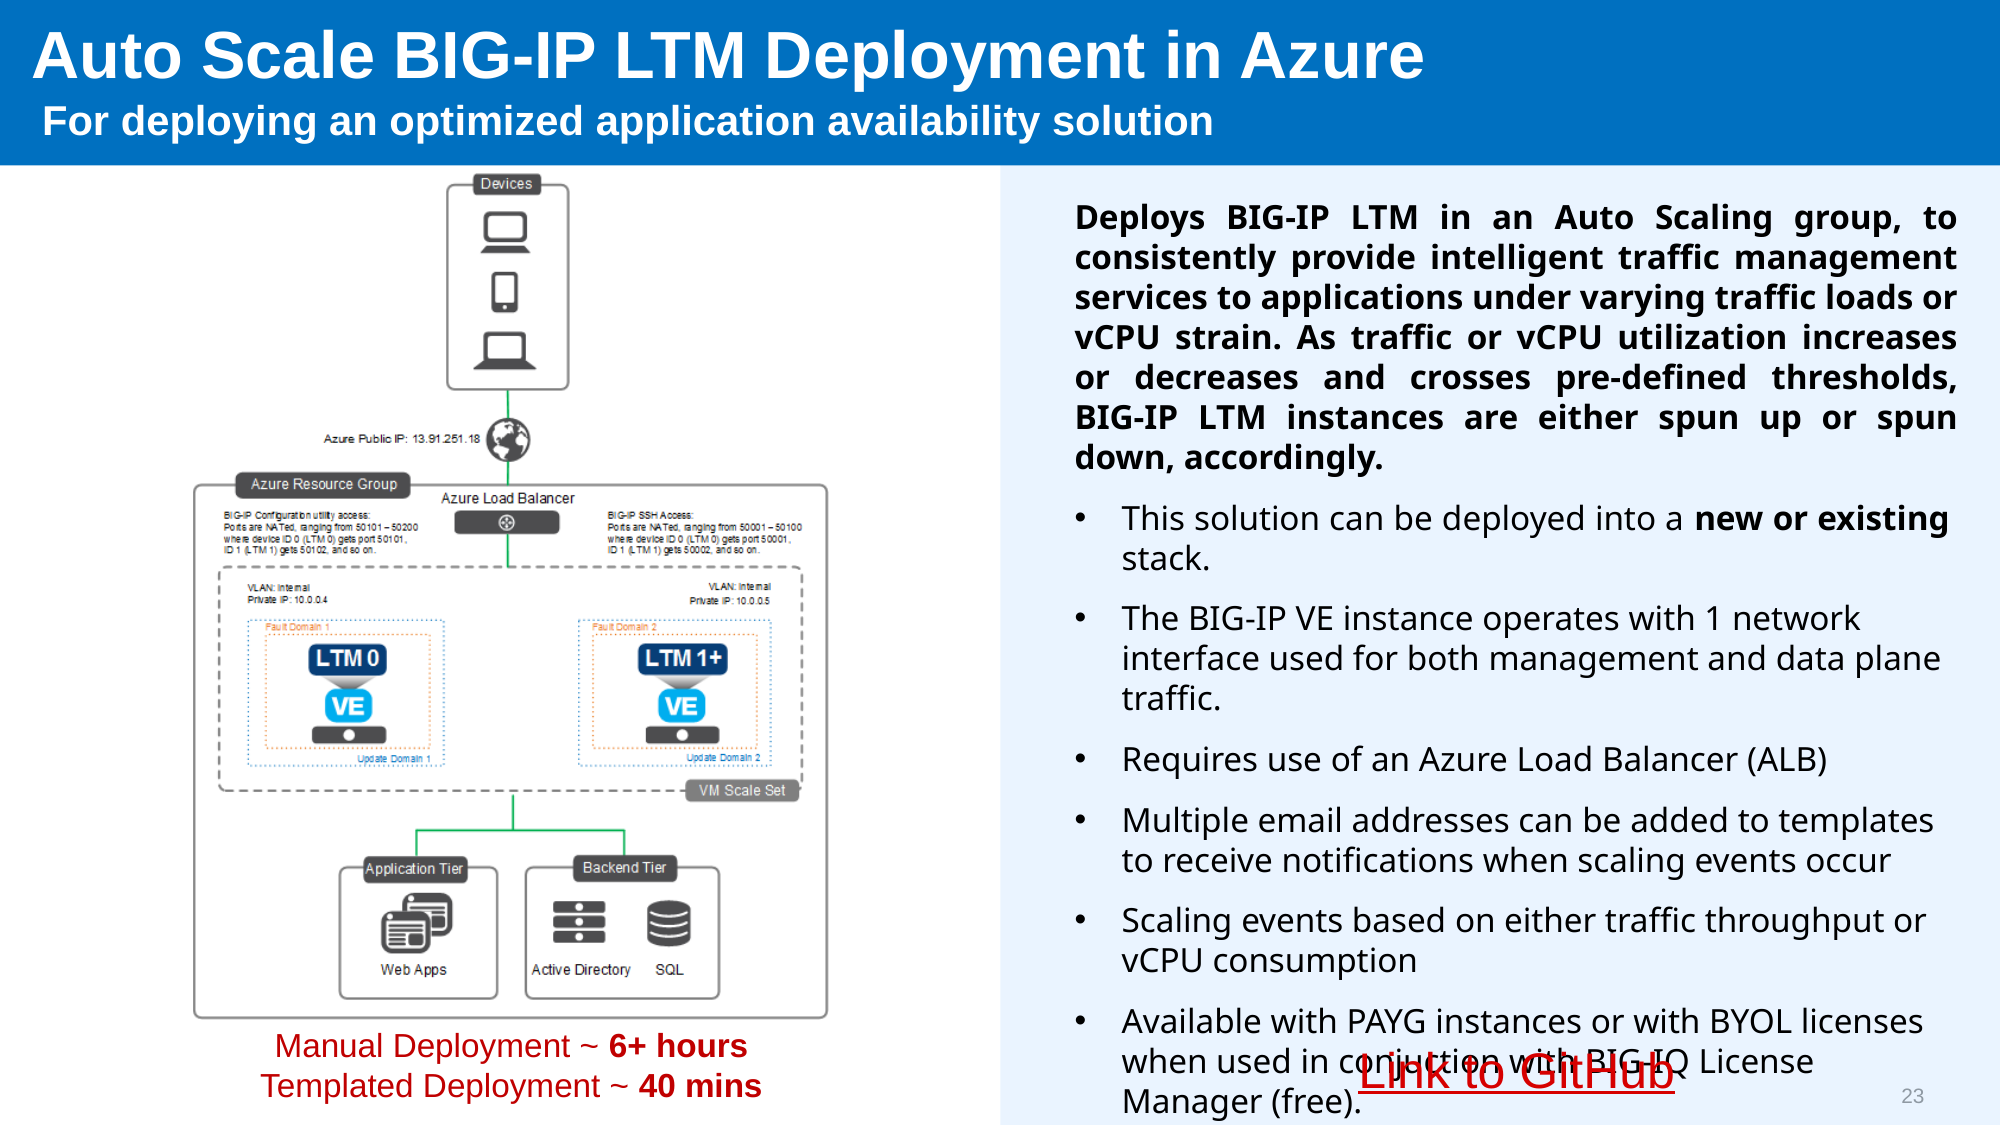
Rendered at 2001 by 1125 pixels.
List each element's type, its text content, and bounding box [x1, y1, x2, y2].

picture [192, 171, 829, 1020]
text_box Link to GitHub [1332, 1012, 1701, 1124]
text_box [999, 166, 2000, 1125]
text_box Deploys BIG-IP LTM in an Auto Scaling group, to consistently provide intelligent traffic management services to applications under varying traffic loads or vCPU strain. As traffic or vCPU utilization increases or decreases and crosses pre-defined thresholds, BIG-IP LTM instances are either spun up or spun down, accordingly. This solution can be deployed into a new or existing stack. The BIG-IP VE instance operates with 1 network interface used for both management and data plane traffic. Requires use of an Azure Load Balancer (ALB) Multiple email addresses can be added to templates to receive notifications when scaling events occur Scaling events based on either traffic throughput or vCPU consumption Available with PAYG instances or with BYOL licenses when used in conjuction with BIG-IQ License Manager (free). Pre-requisites to this template can be found here [1049, 170, 1985, 1125]
text_box Manual Deployment ~ 6+ hours Templated Deployment ~ 40 mins [101, 998, 922, 1125]
text_box Auto Scale BIG-IP LTM Deployment in Azure [0, 0, 1554, 119]
text_box [0, 0, 2000, 166]
text_box For deploying an optimized application availability solution [27, 86, 1230, 152]
